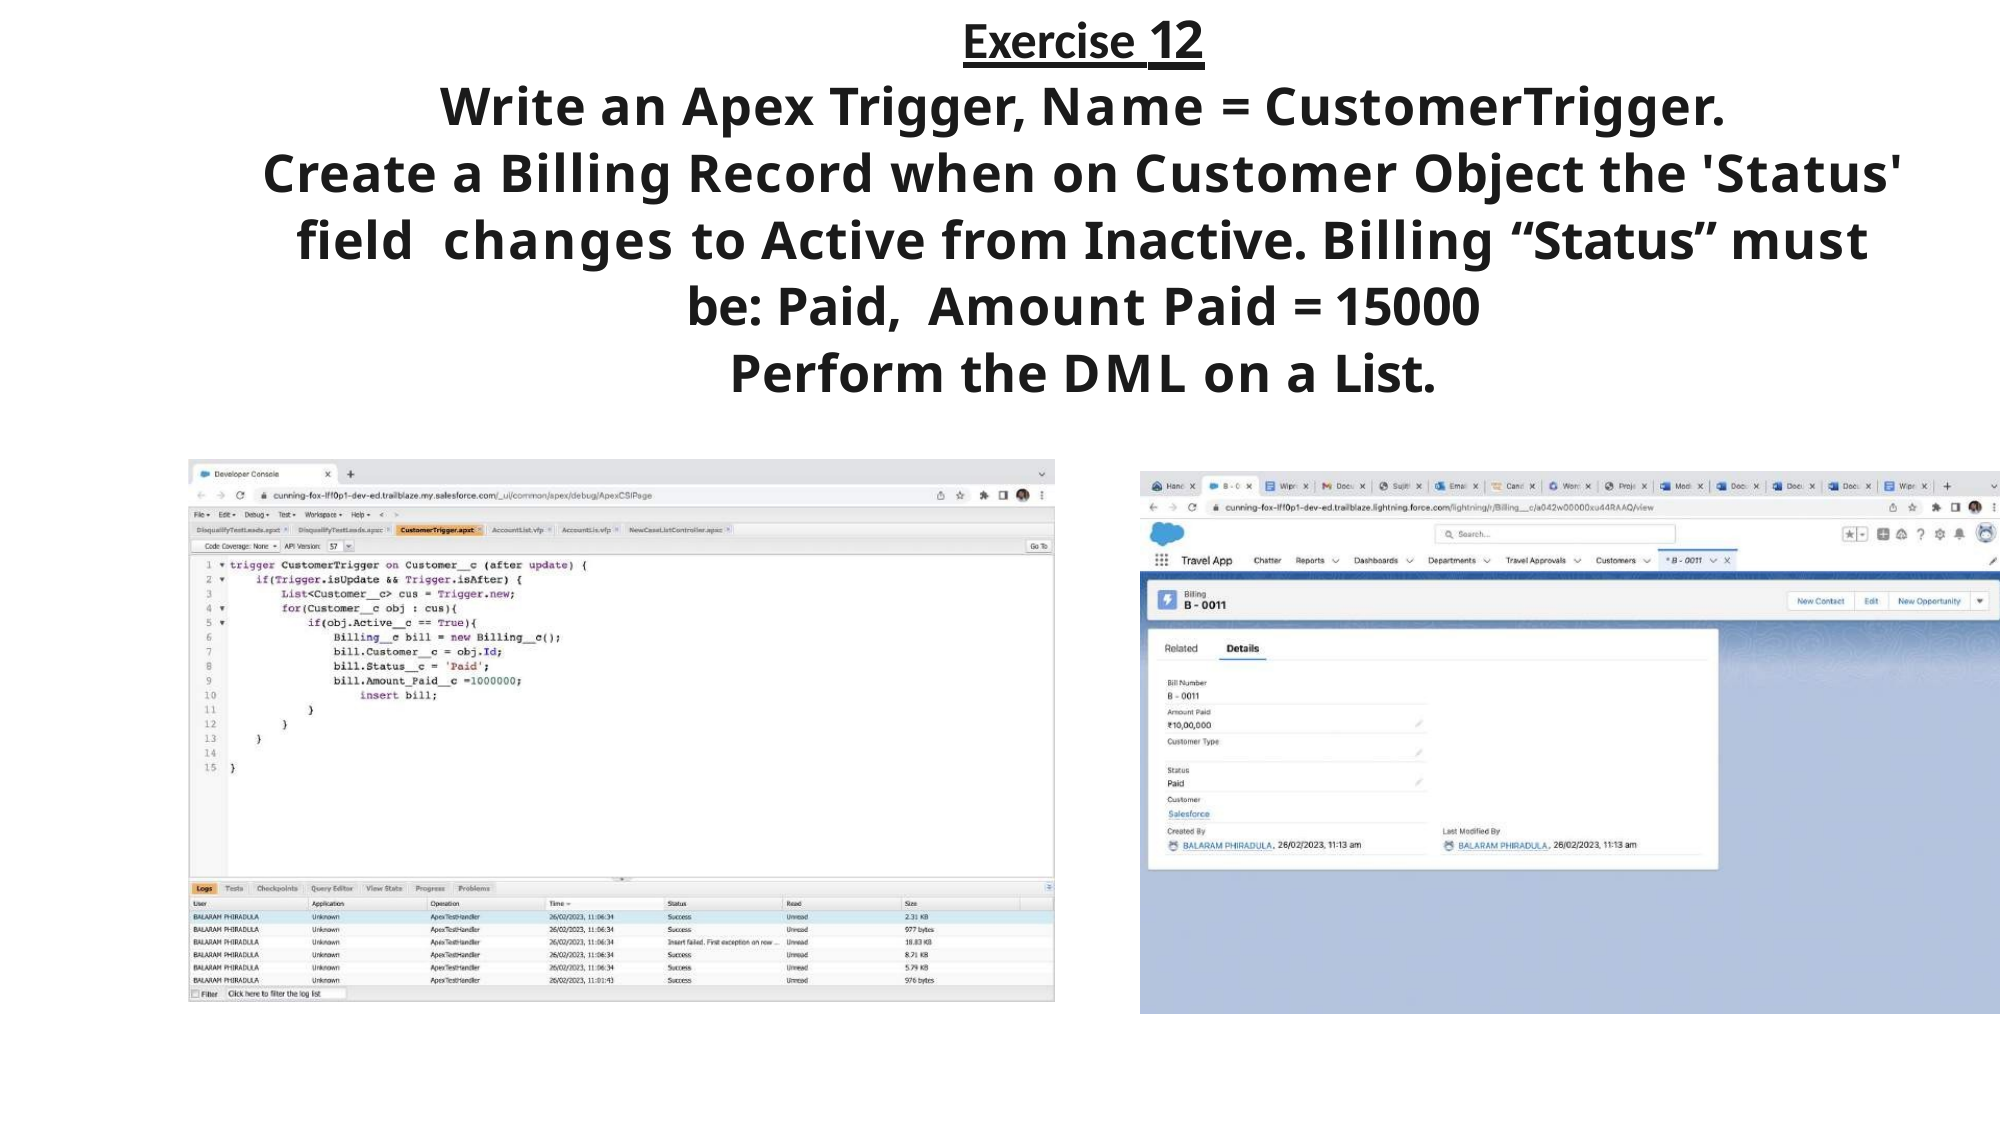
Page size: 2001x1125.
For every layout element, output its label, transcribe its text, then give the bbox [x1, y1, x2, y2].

text_box [188, 459, 1055, 1002]
text_box Exercise 12 Write an Apex Trigger, Name = CustomerTrigger. Create a Billing Record when on Customer Object the 'Status' field changes to Active from Inactive. Billing “Status” must be: Paid, Amount Paid = 15000 Perform the DML on a List. [253, 0, 1914, 403]
text_box [1140, 471, 2000, 1014]
